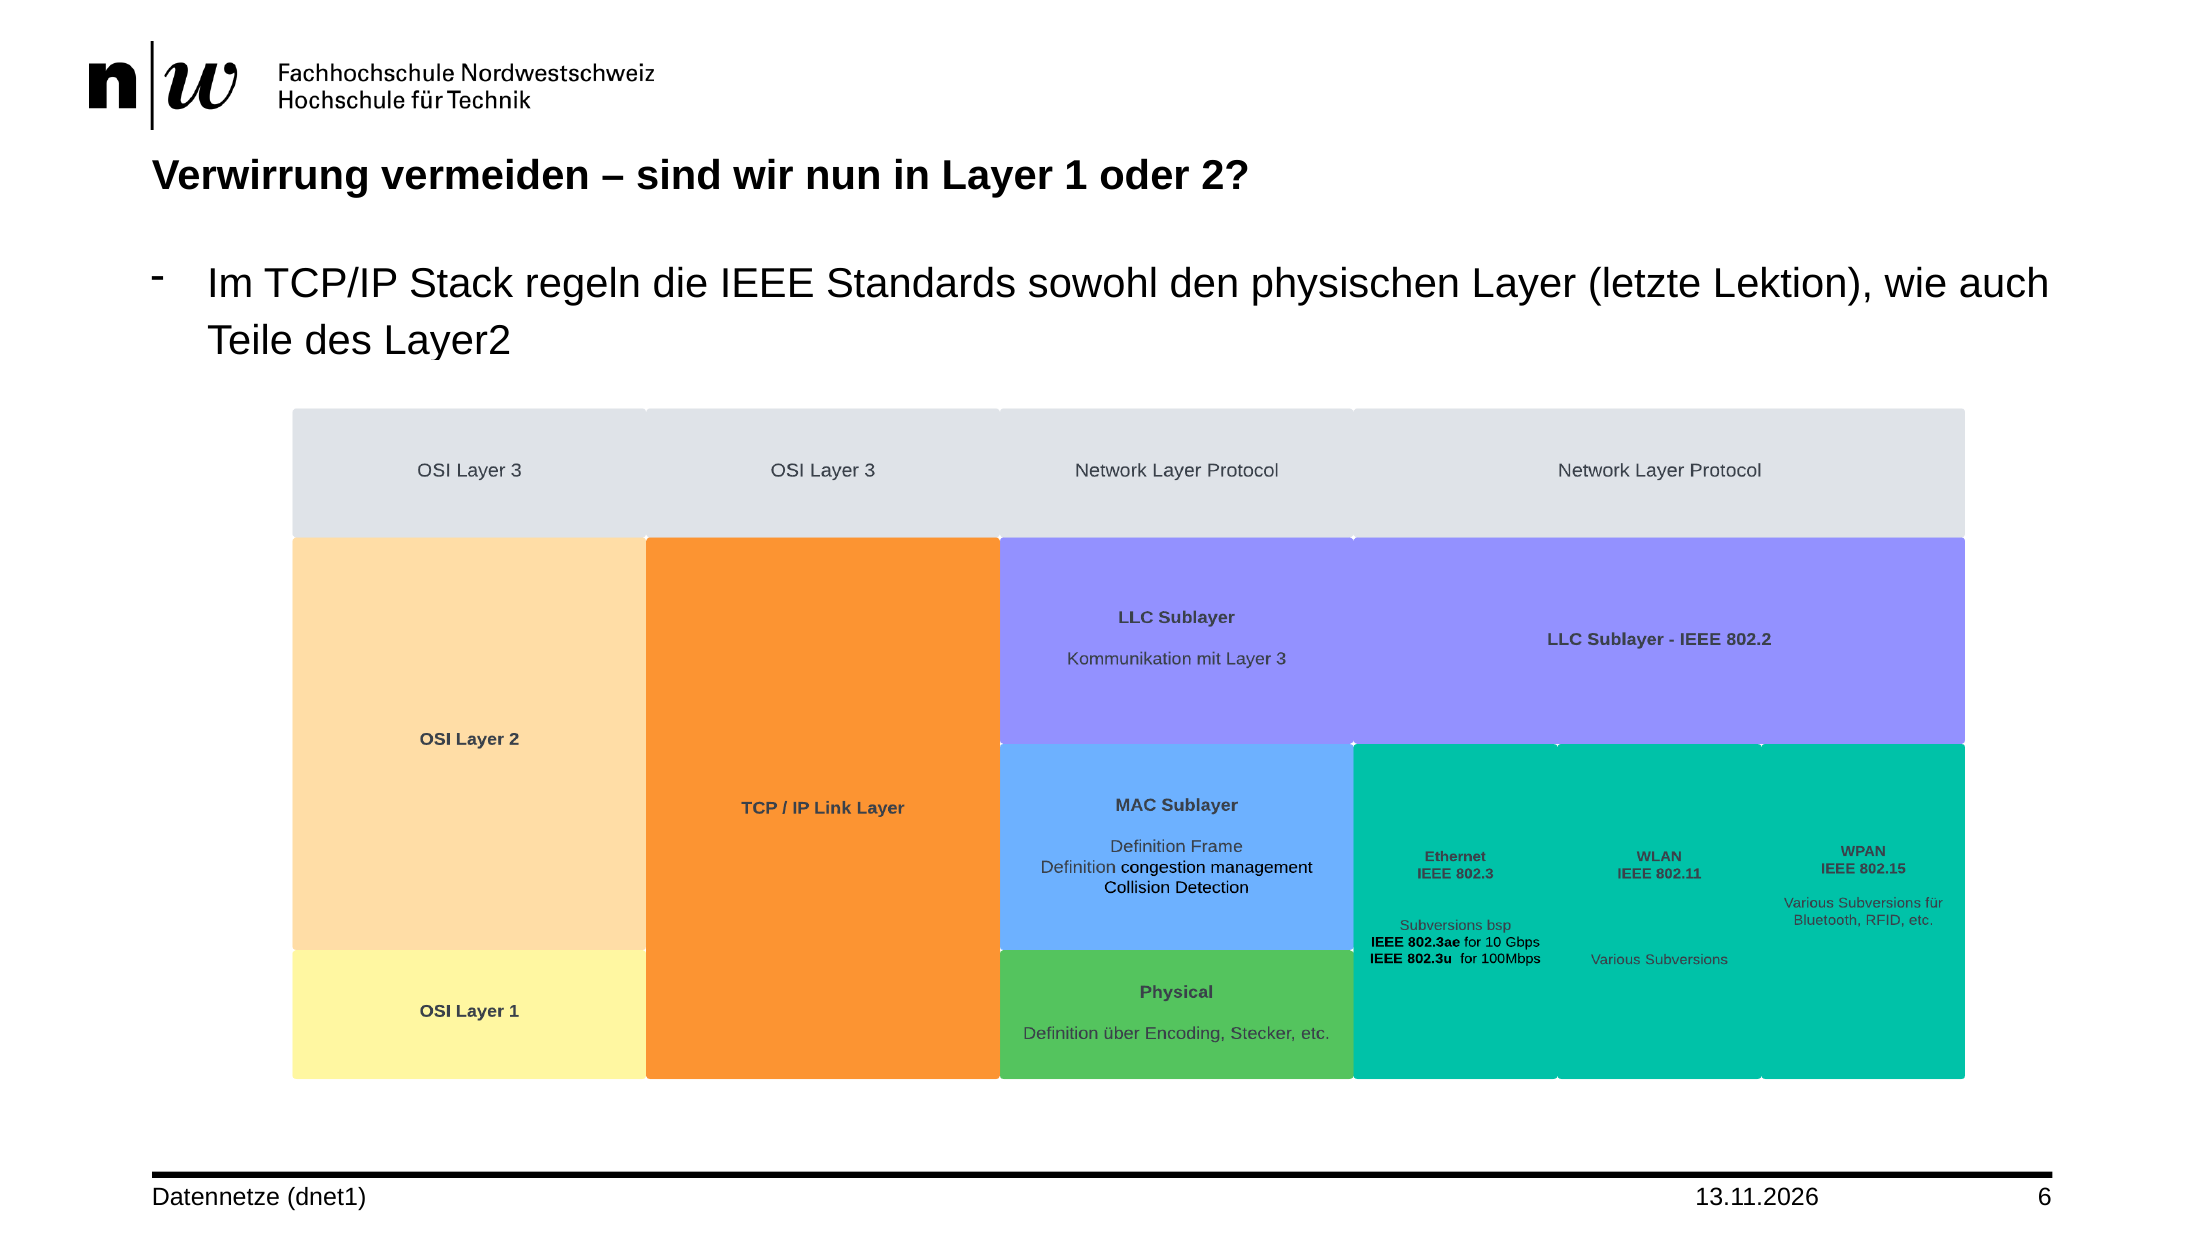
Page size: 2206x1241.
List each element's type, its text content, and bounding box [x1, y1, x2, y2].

slide_number 6 [1873, 1180, 2052, 1211]
list Im TCP/IP Stack regeln die IEEE Standards sowohl den physischen Layer (letzte Lektion), wie auch Teile des Layer2 [150, 247, 2060, 1063]
title Verwirrung vermeiden – sind wir nun in Layer 1 oder 2? [151, 147, 2052, 207]
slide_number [1696, 1180, 1873, 1211]
picture [89, 41, 654, 130]
picture [192, 359, 1966, 1128]
footer Datennetze (dnet1) [151, 1180, 1696, 1211]
